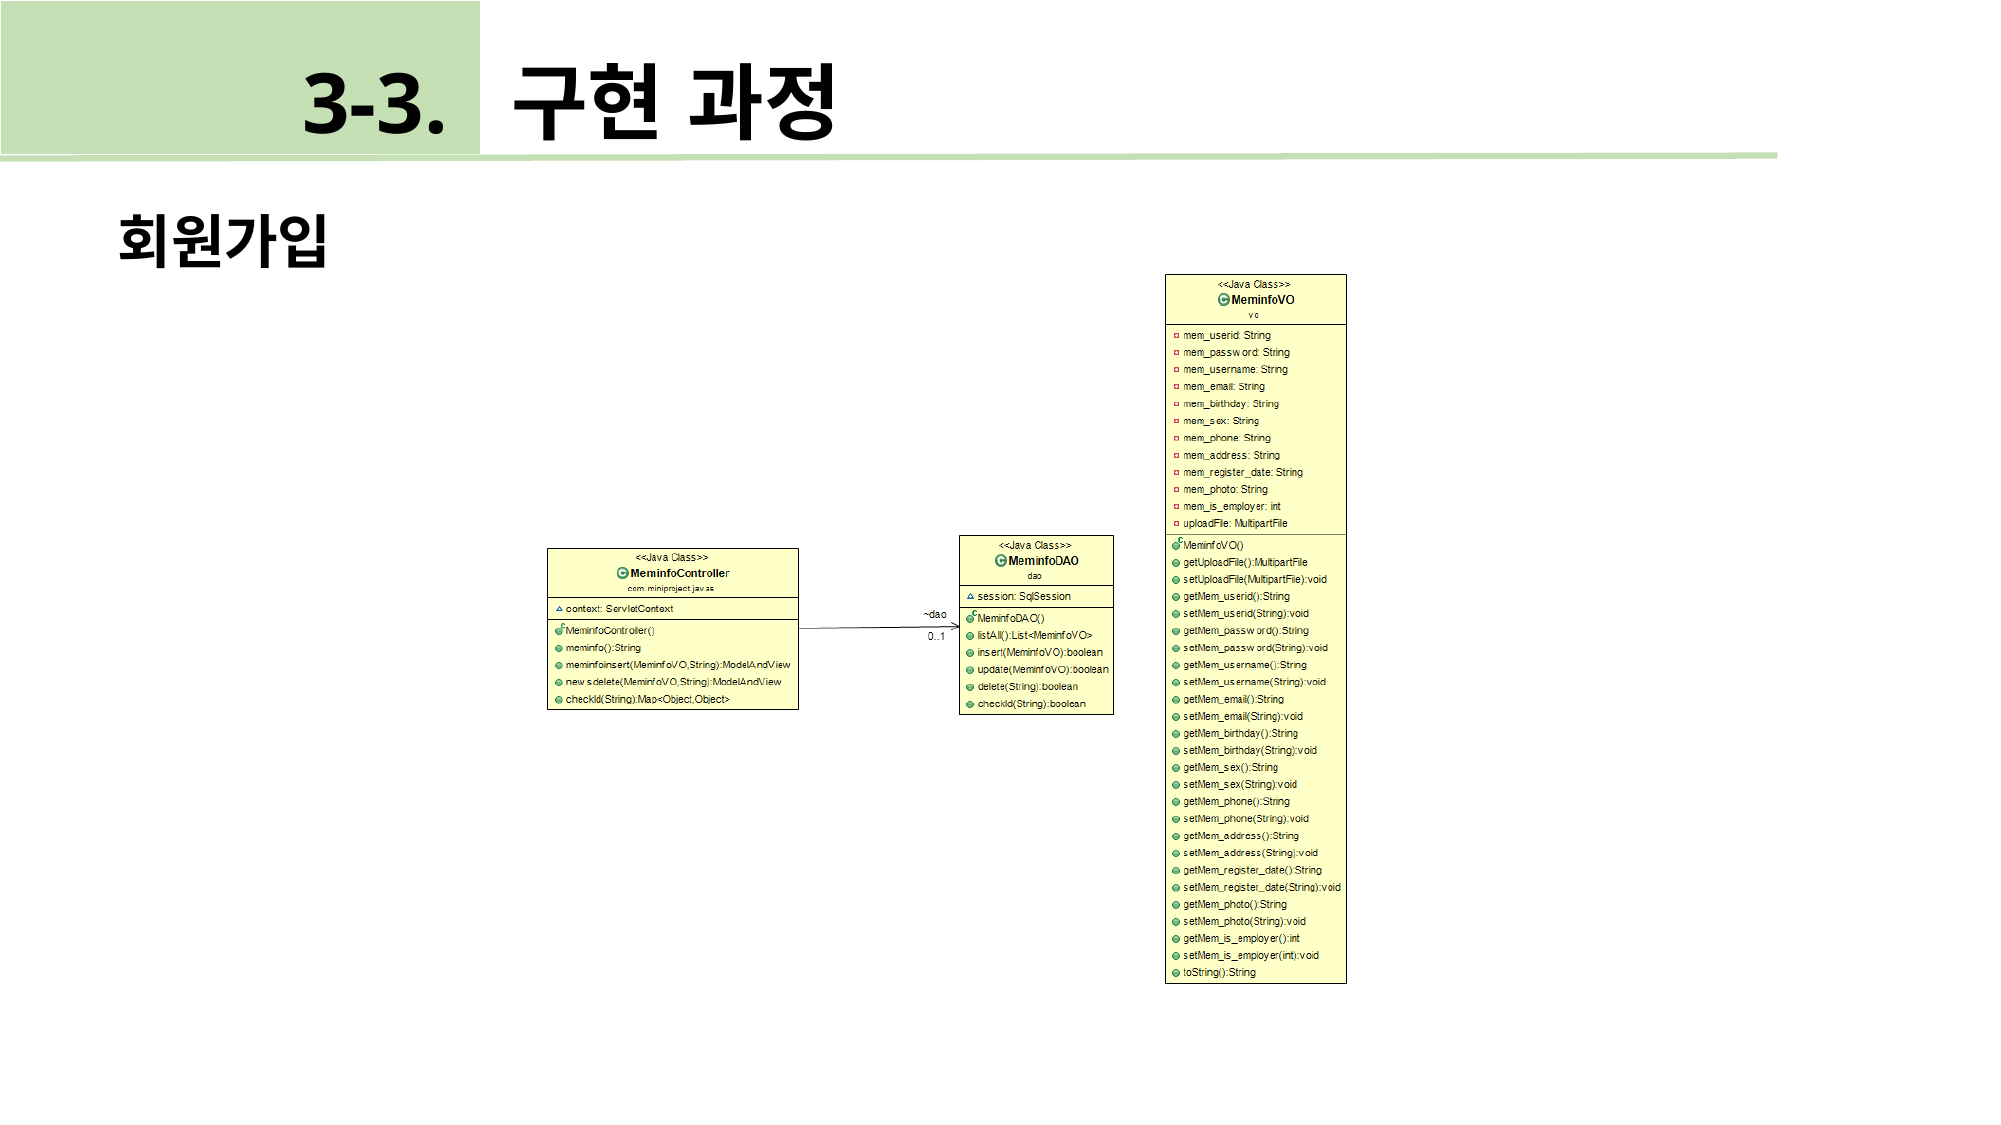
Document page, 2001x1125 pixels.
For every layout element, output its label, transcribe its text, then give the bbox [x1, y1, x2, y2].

text_box 3-3. 구현 과정 [287, 42, 856, 155]
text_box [0, 155, 1778, 159]
text_box 회원가입 [102, 197, 347, 283]
text_box [0, 0, 482, 155]
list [544, 271, 1349, 986]
